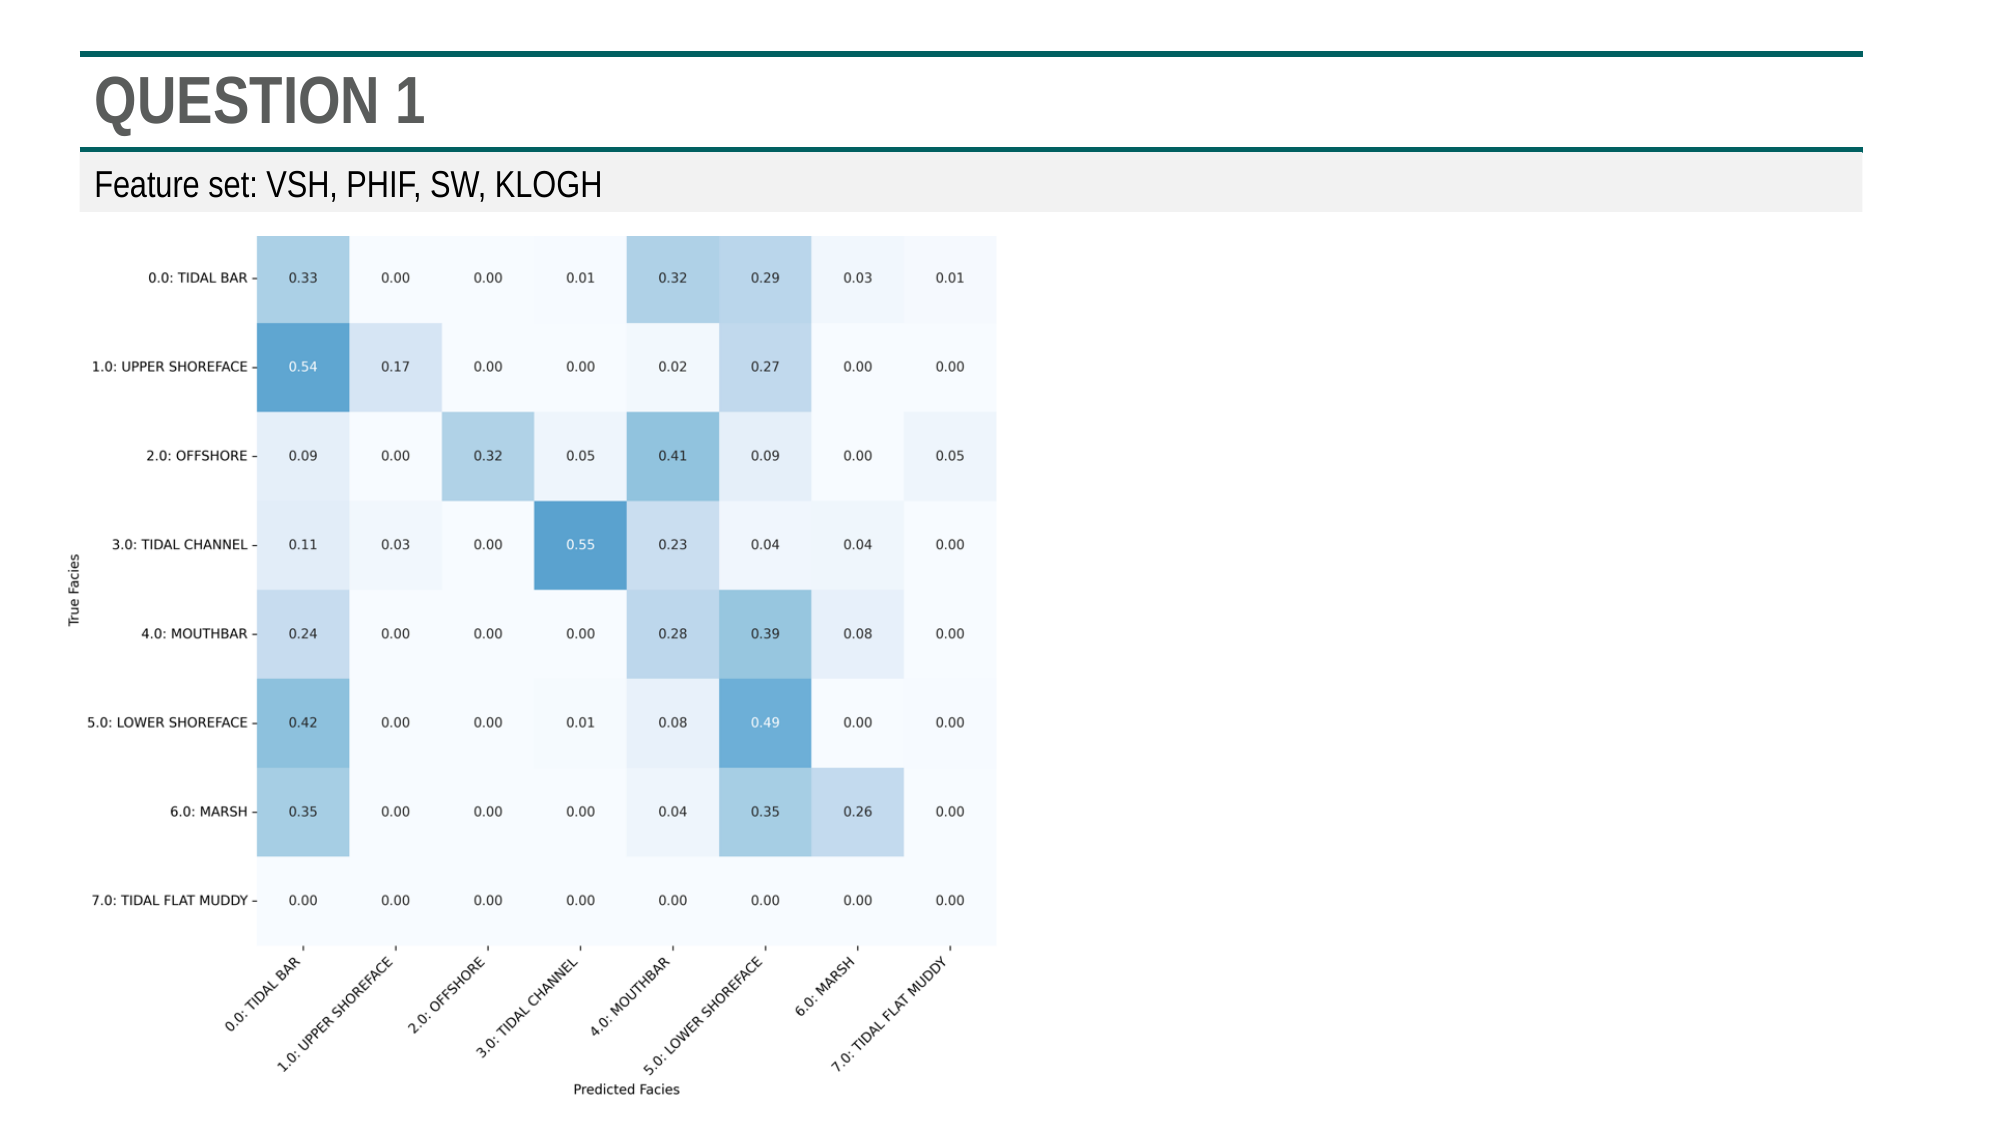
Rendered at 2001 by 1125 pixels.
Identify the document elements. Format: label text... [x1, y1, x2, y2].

text_box Feature set: VSH, PHIF, SW, KLOGH [79, 152, 1863, 212]
title Question 1 [79, 58, 1863, 147]
picture [62, 236, 1000, 1101]
